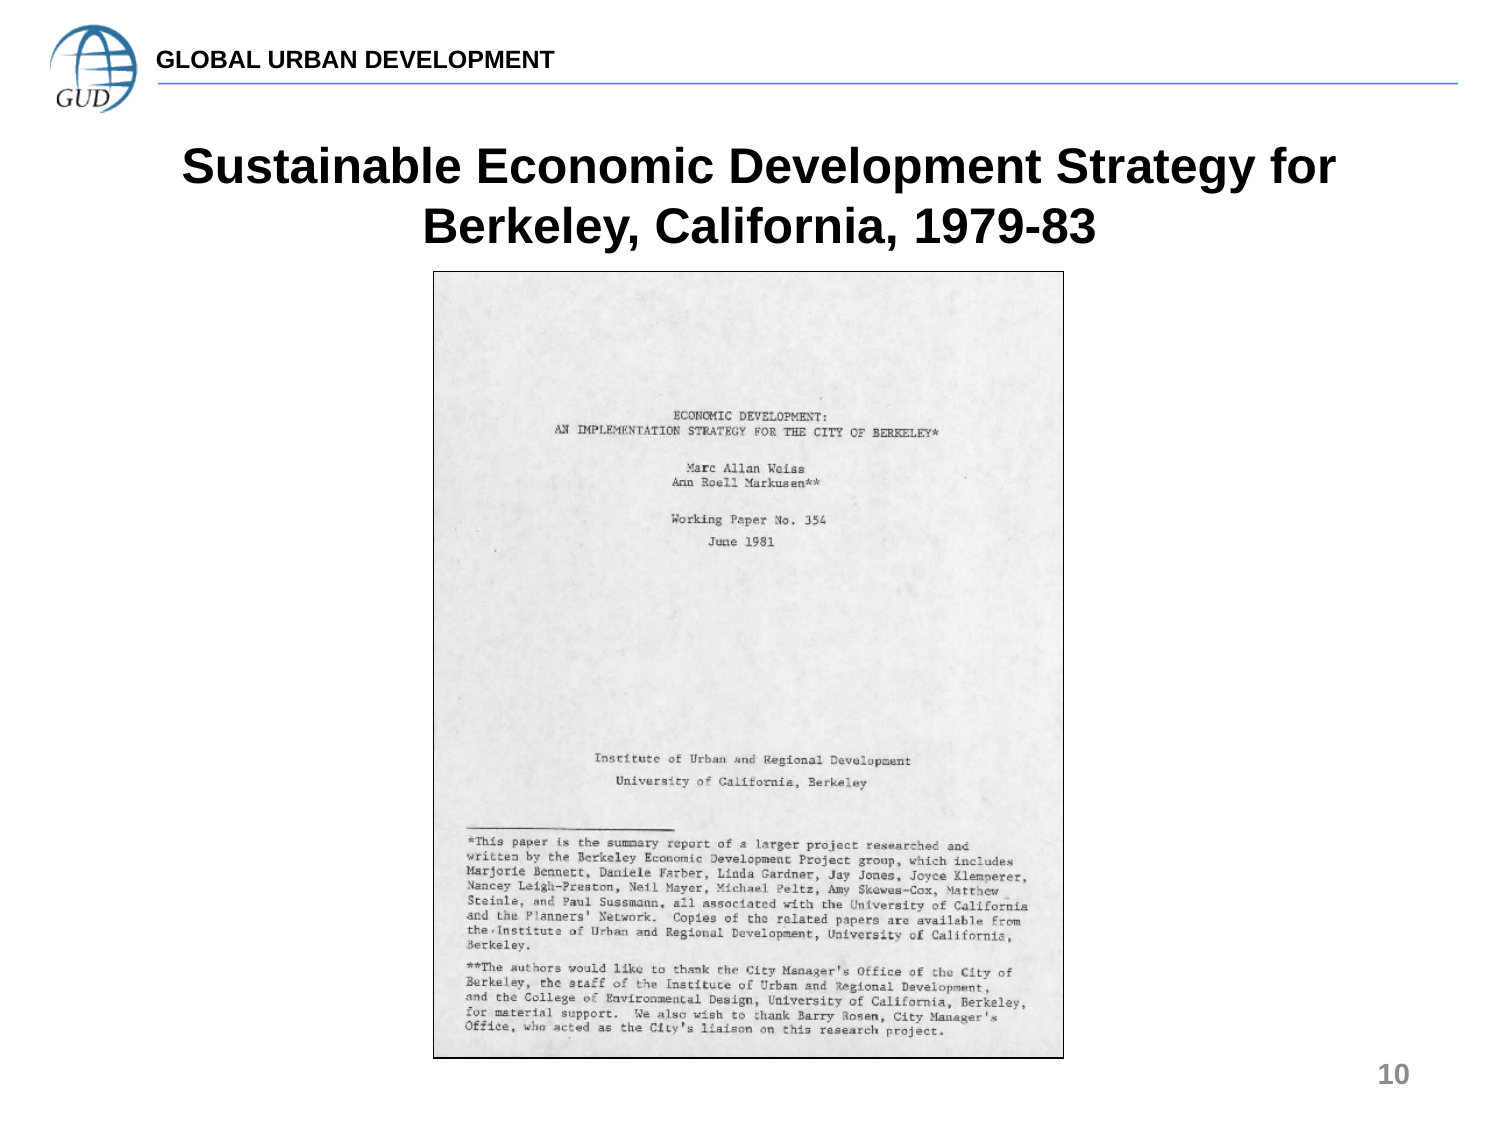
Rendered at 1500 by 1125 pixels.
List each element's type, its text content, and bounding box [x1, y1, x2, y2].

text_box GLOBAL URBAN DEVELOPMENT [149, 37, 1228, 75]
picture [49, 24, 138, 113]
title Sustainable Economic Development Strategy for Berkeley, California, 1979-83 [56, 140, 1463, 248]
text_box 10 [1074, 1042, 1425, 1103]
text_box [434, 272, 1063, 1058]
